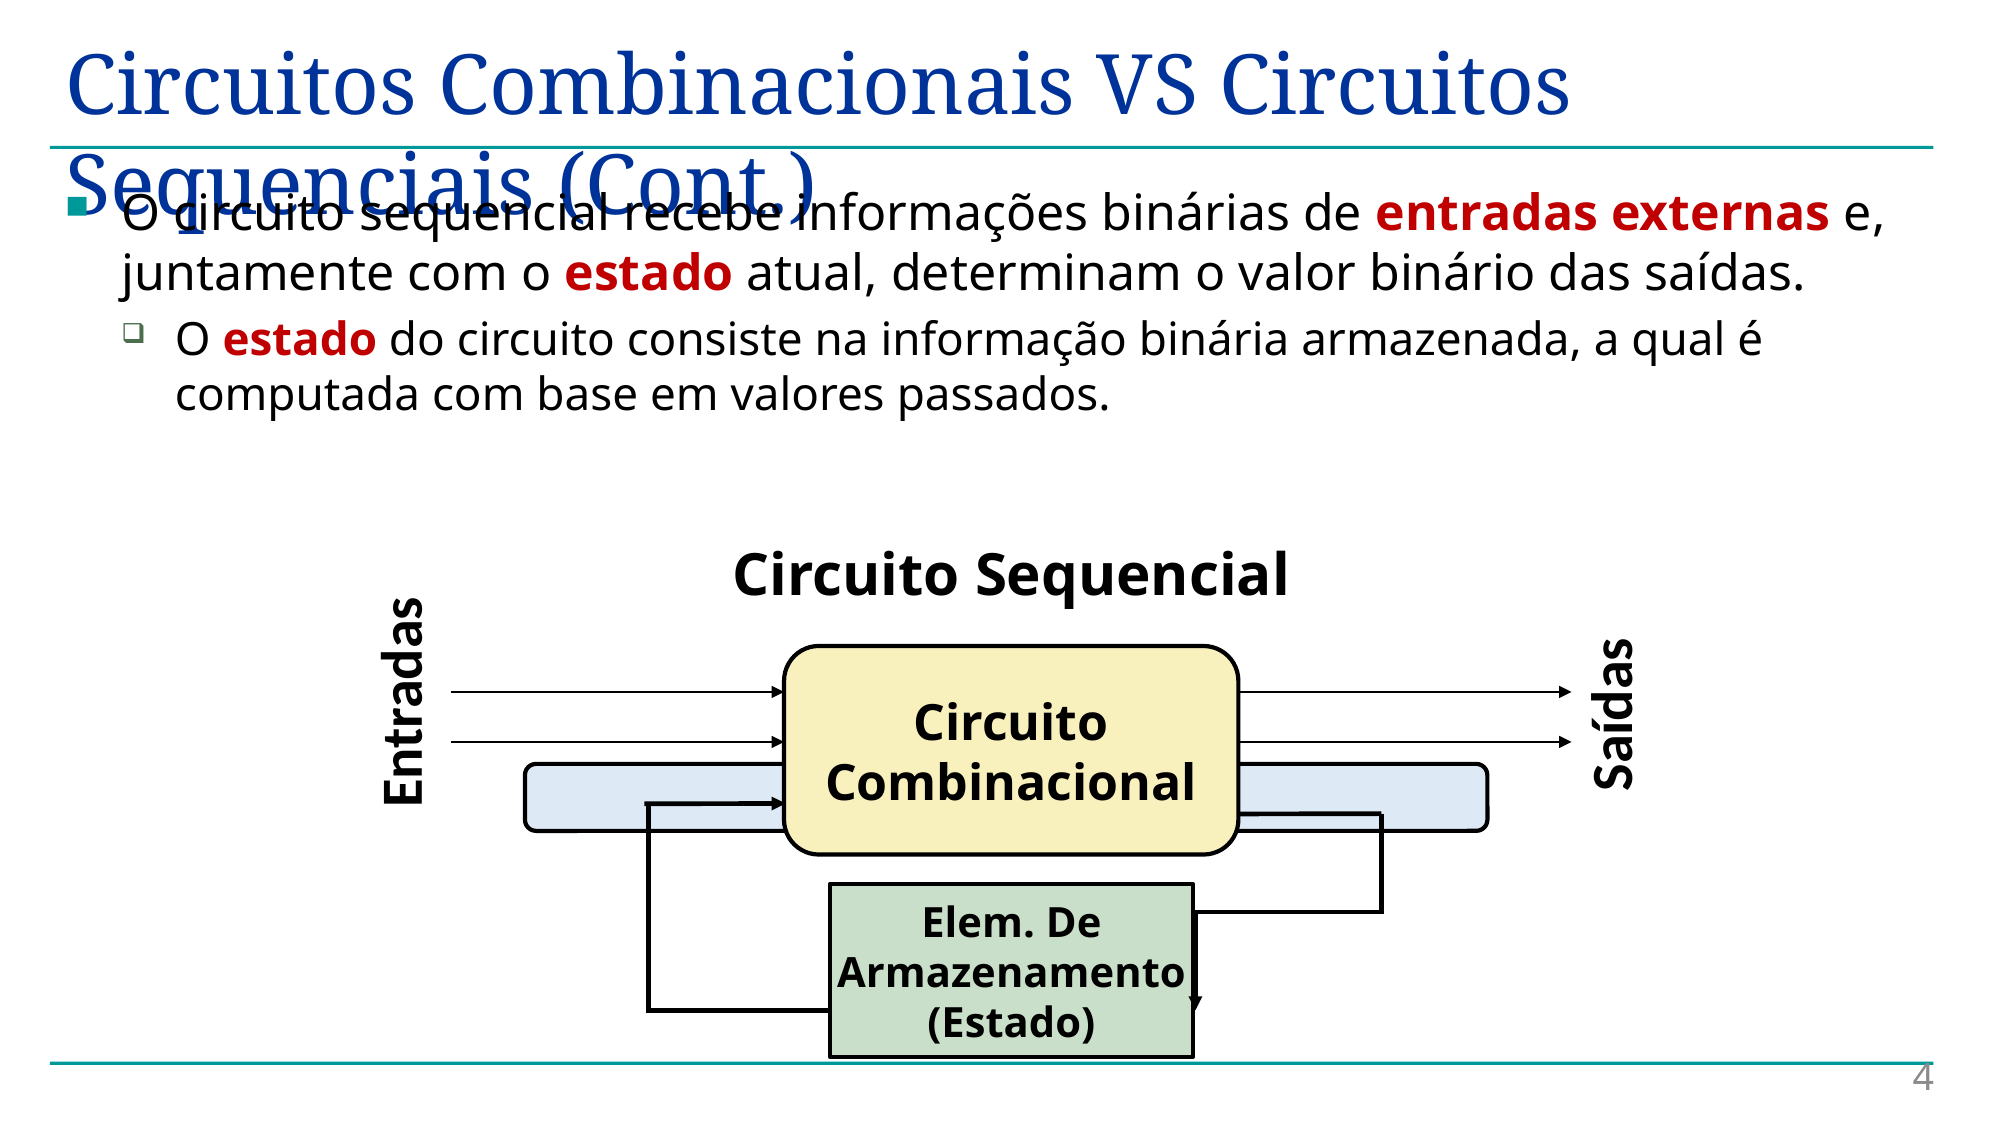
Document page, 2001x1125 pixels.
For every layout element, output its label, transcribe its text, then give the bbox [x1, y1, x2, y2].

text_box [355, 580, 1653, 855]
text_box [645, 801, 1382, 1058]
title Circuitos Combinacionais VS Circuitos Sequenciais (Cont.) [50, 23, 1986, 143]
list O circuito sequencial recebe informações binárias de entradas externas e, juntamente com o estado atual, determinam o valor binário das saídas. O estado do circuito consiste na informação binária armazenada, a qual é computada com base em valores passados. [50, 172, 1934, 443]
slide_number 4 [1482, 1036, 1950, 1112]
table_cell 1 [647, 805, 783, 809]
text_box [524, 529, 1488, 579]
